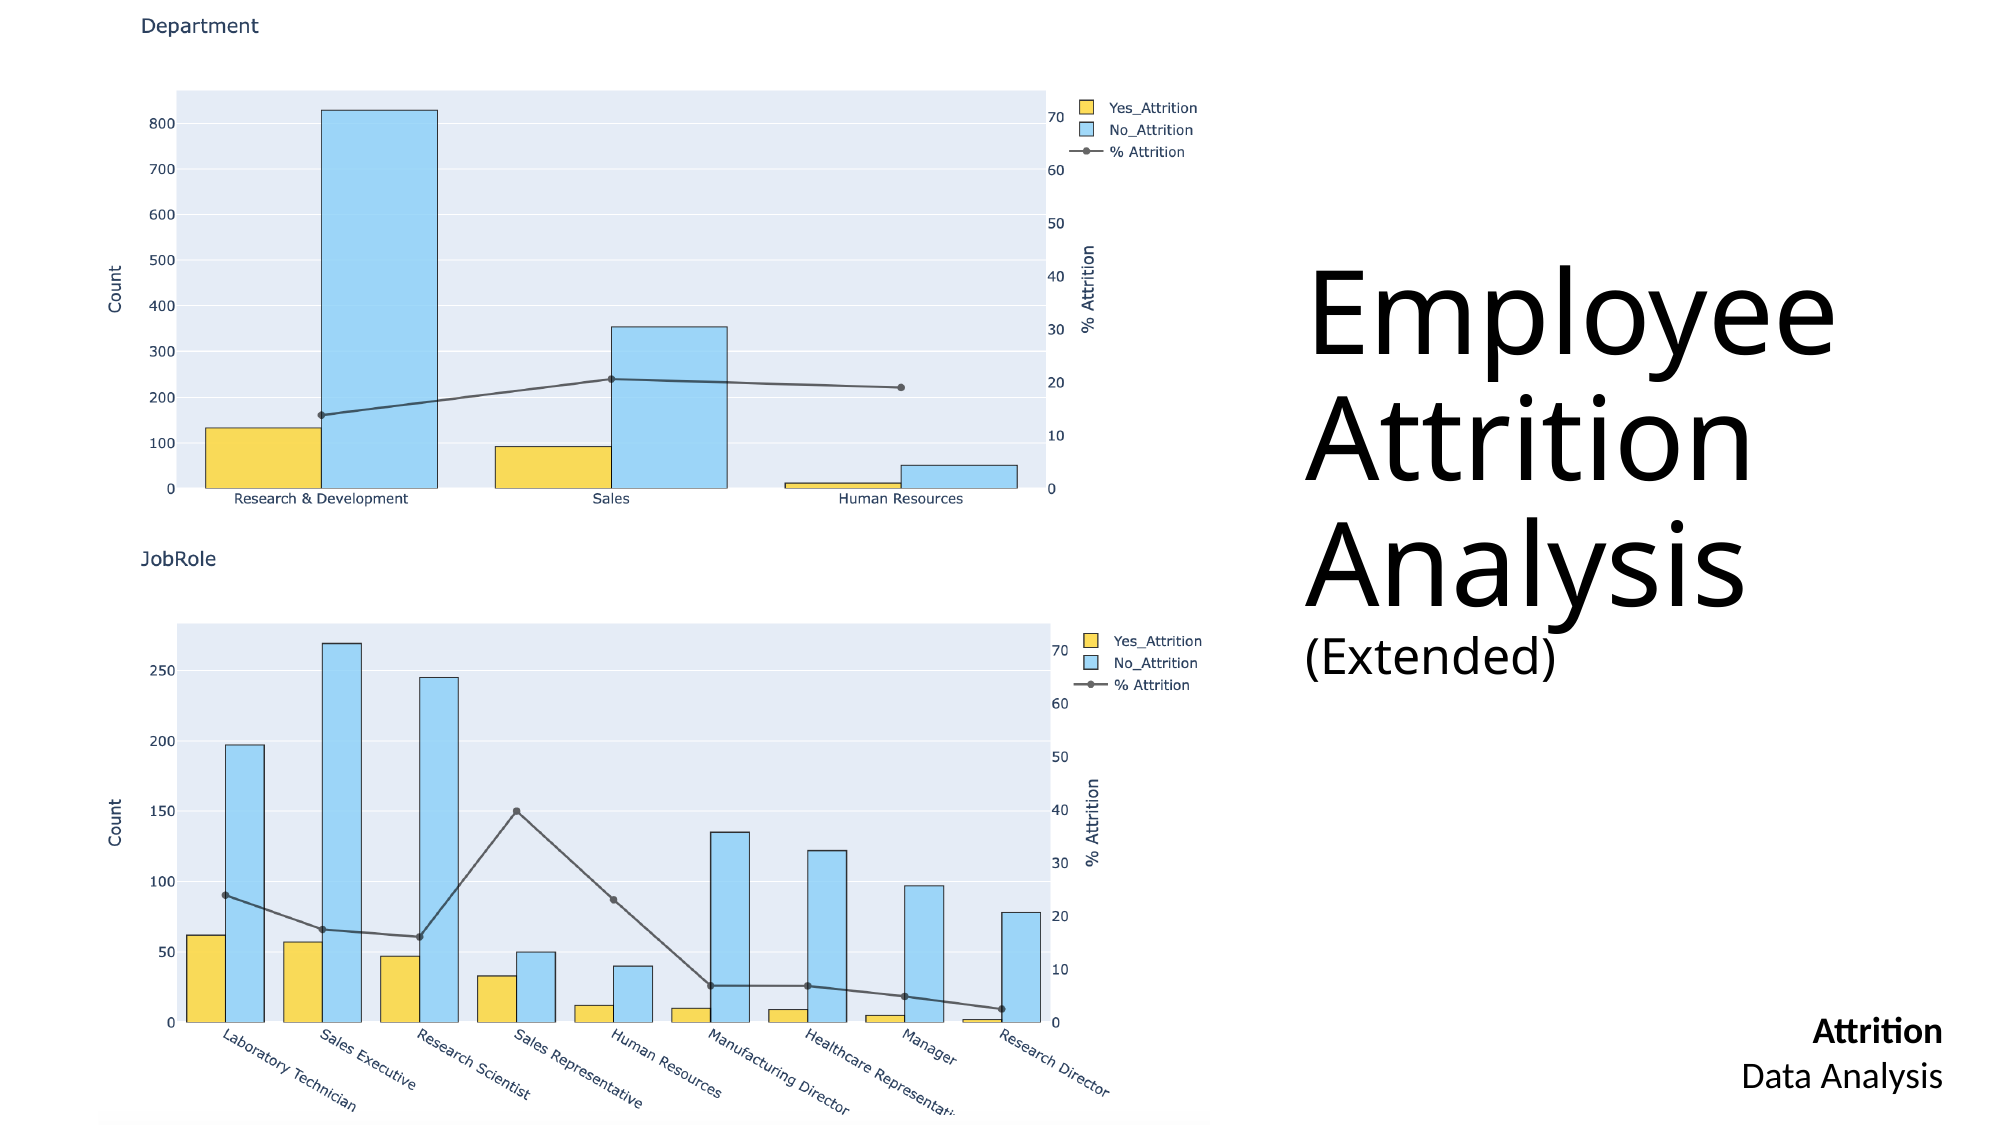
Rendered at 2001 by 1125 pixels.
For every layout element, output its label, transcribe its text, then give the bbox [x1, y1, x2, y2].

text_box Attrition Data Analysis [1210, 999, 1959, 1104]
title Employee Attrition Analysis (Extended) [1290, 188, 1931, 693]
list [98, 532, 1210, 1125]
picture [98, 0, 1210, 531]
